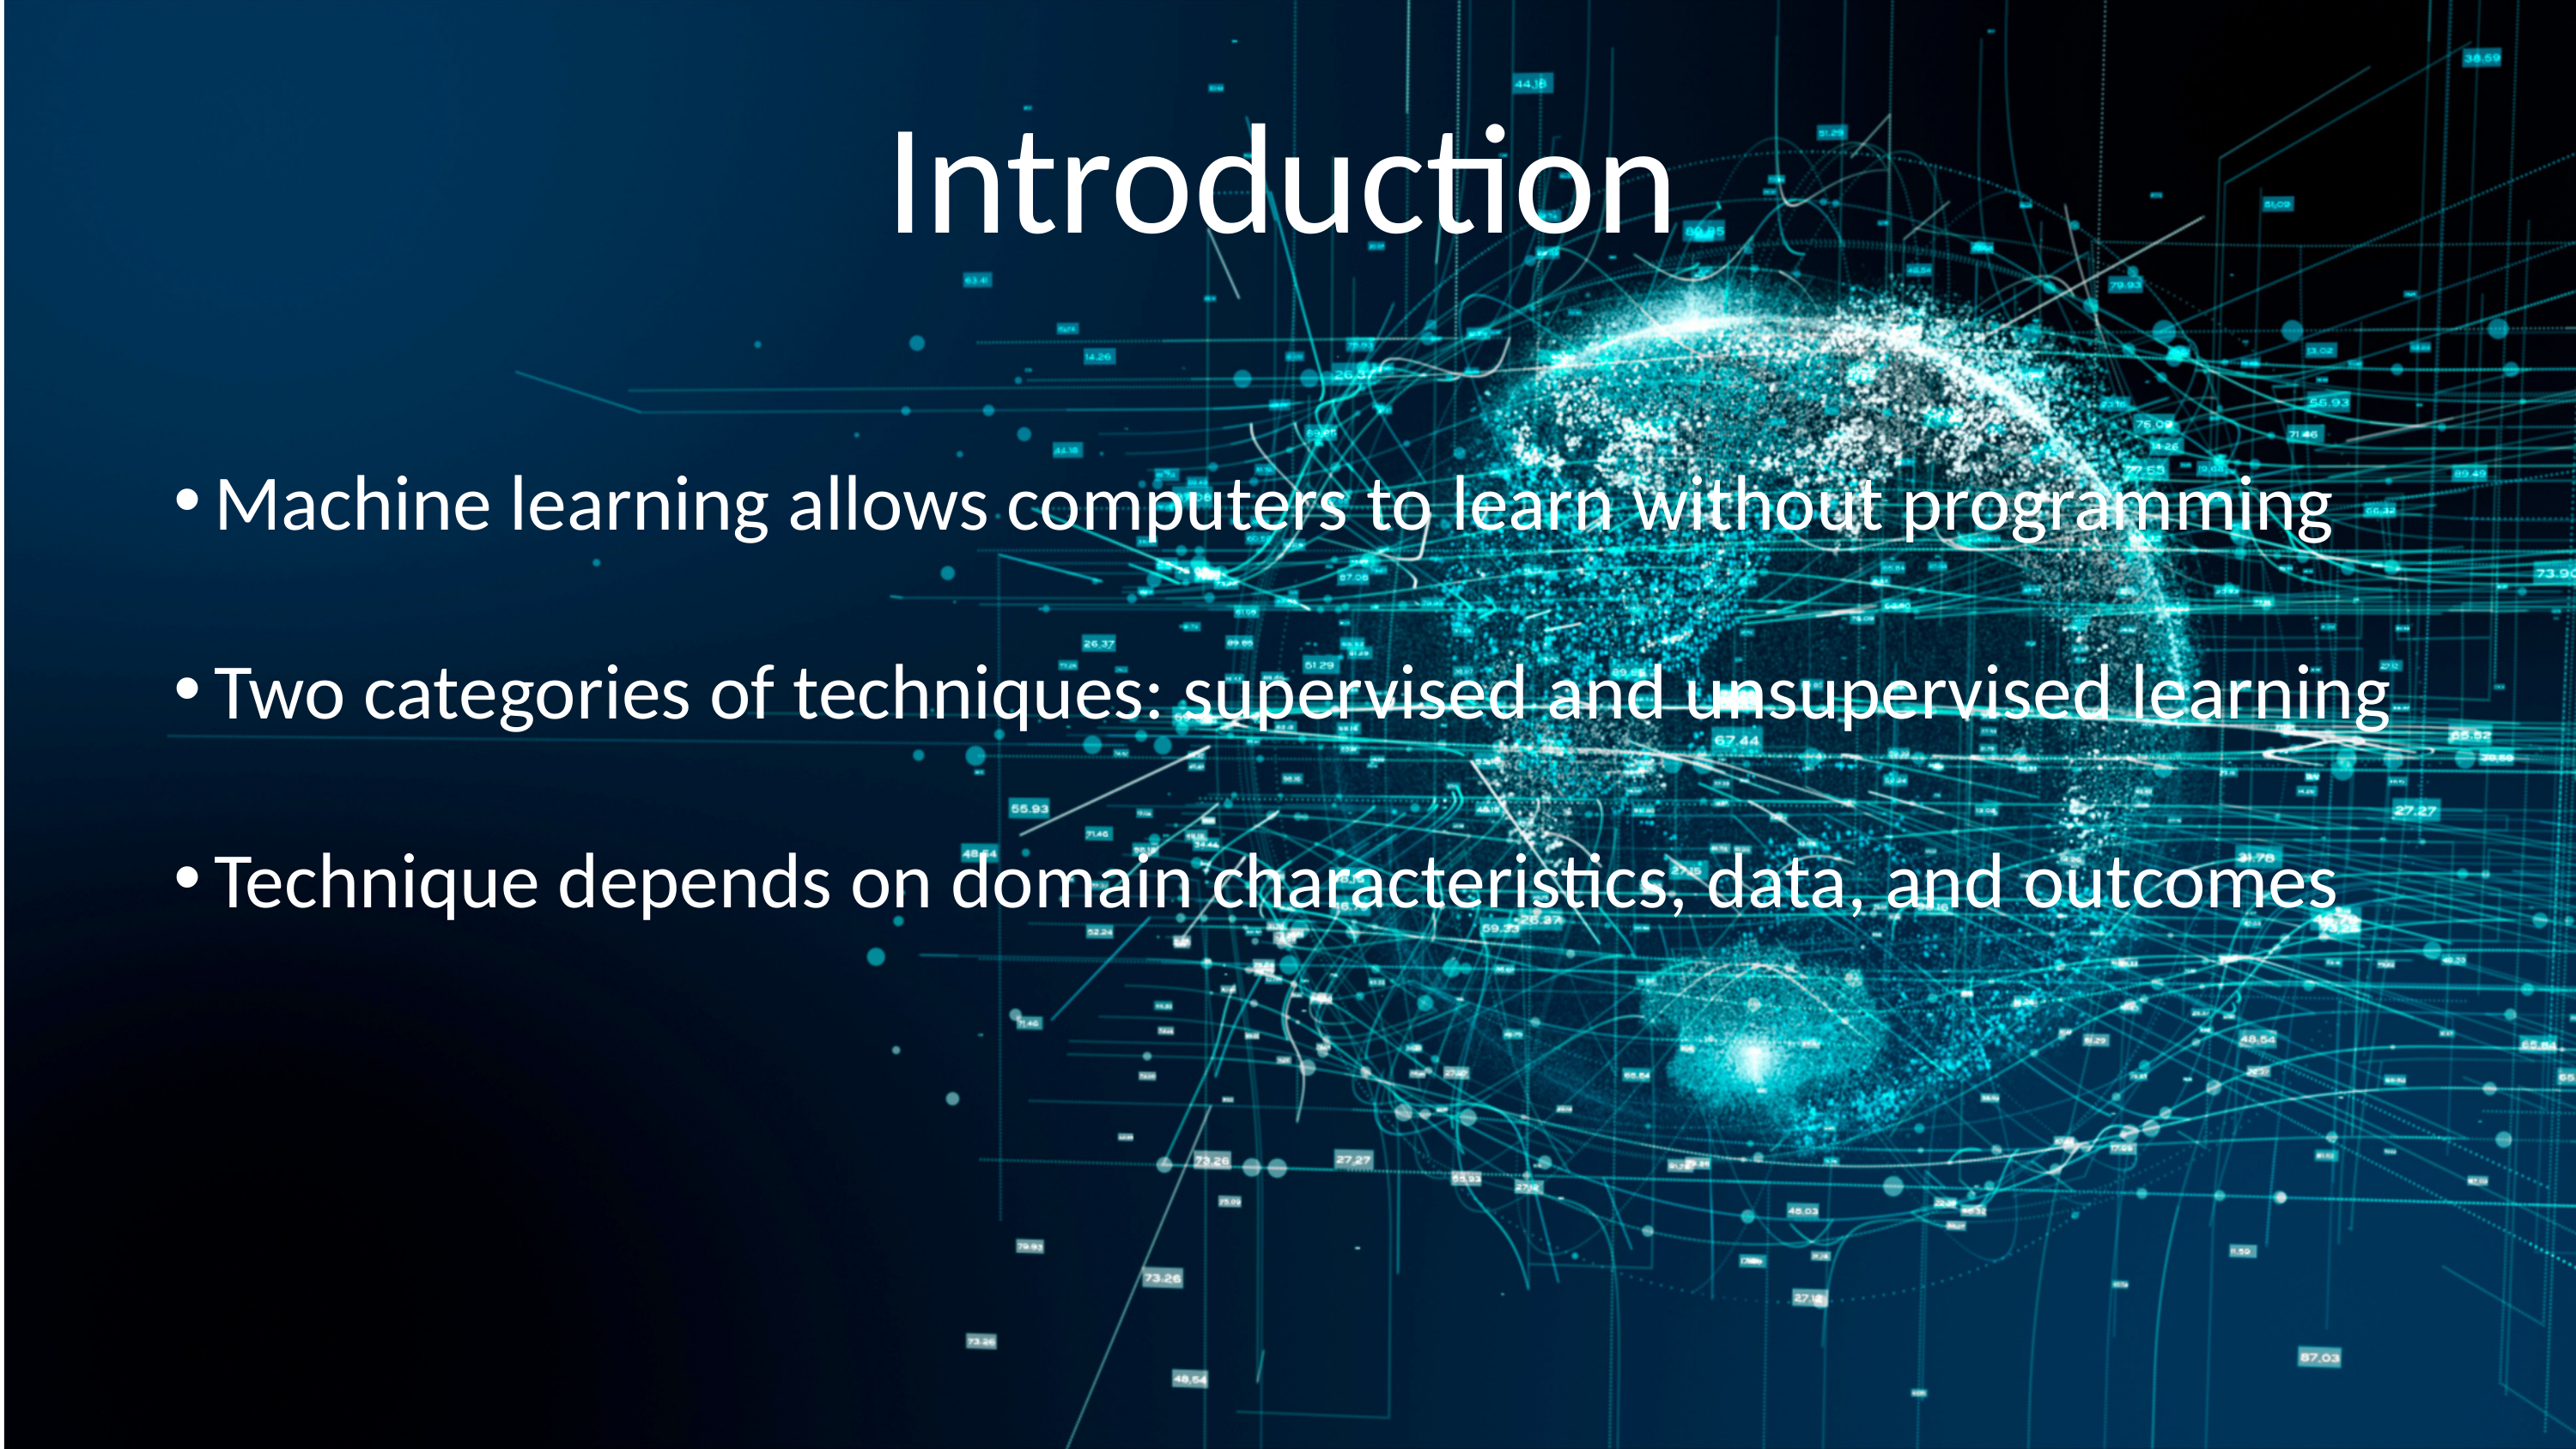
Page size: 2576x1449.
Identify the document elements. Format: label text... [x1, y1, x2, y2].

text_box Machine learning allows computers to learn without programming Two categories of techniques: supervised and unsupervised learning Technique depends on domain characteristics, data, and outcomes [161, 445, 2572, 931]
text_box Introduction [161, 70, 2404, 271]
text_box [3, 0, 2576, 1449]
